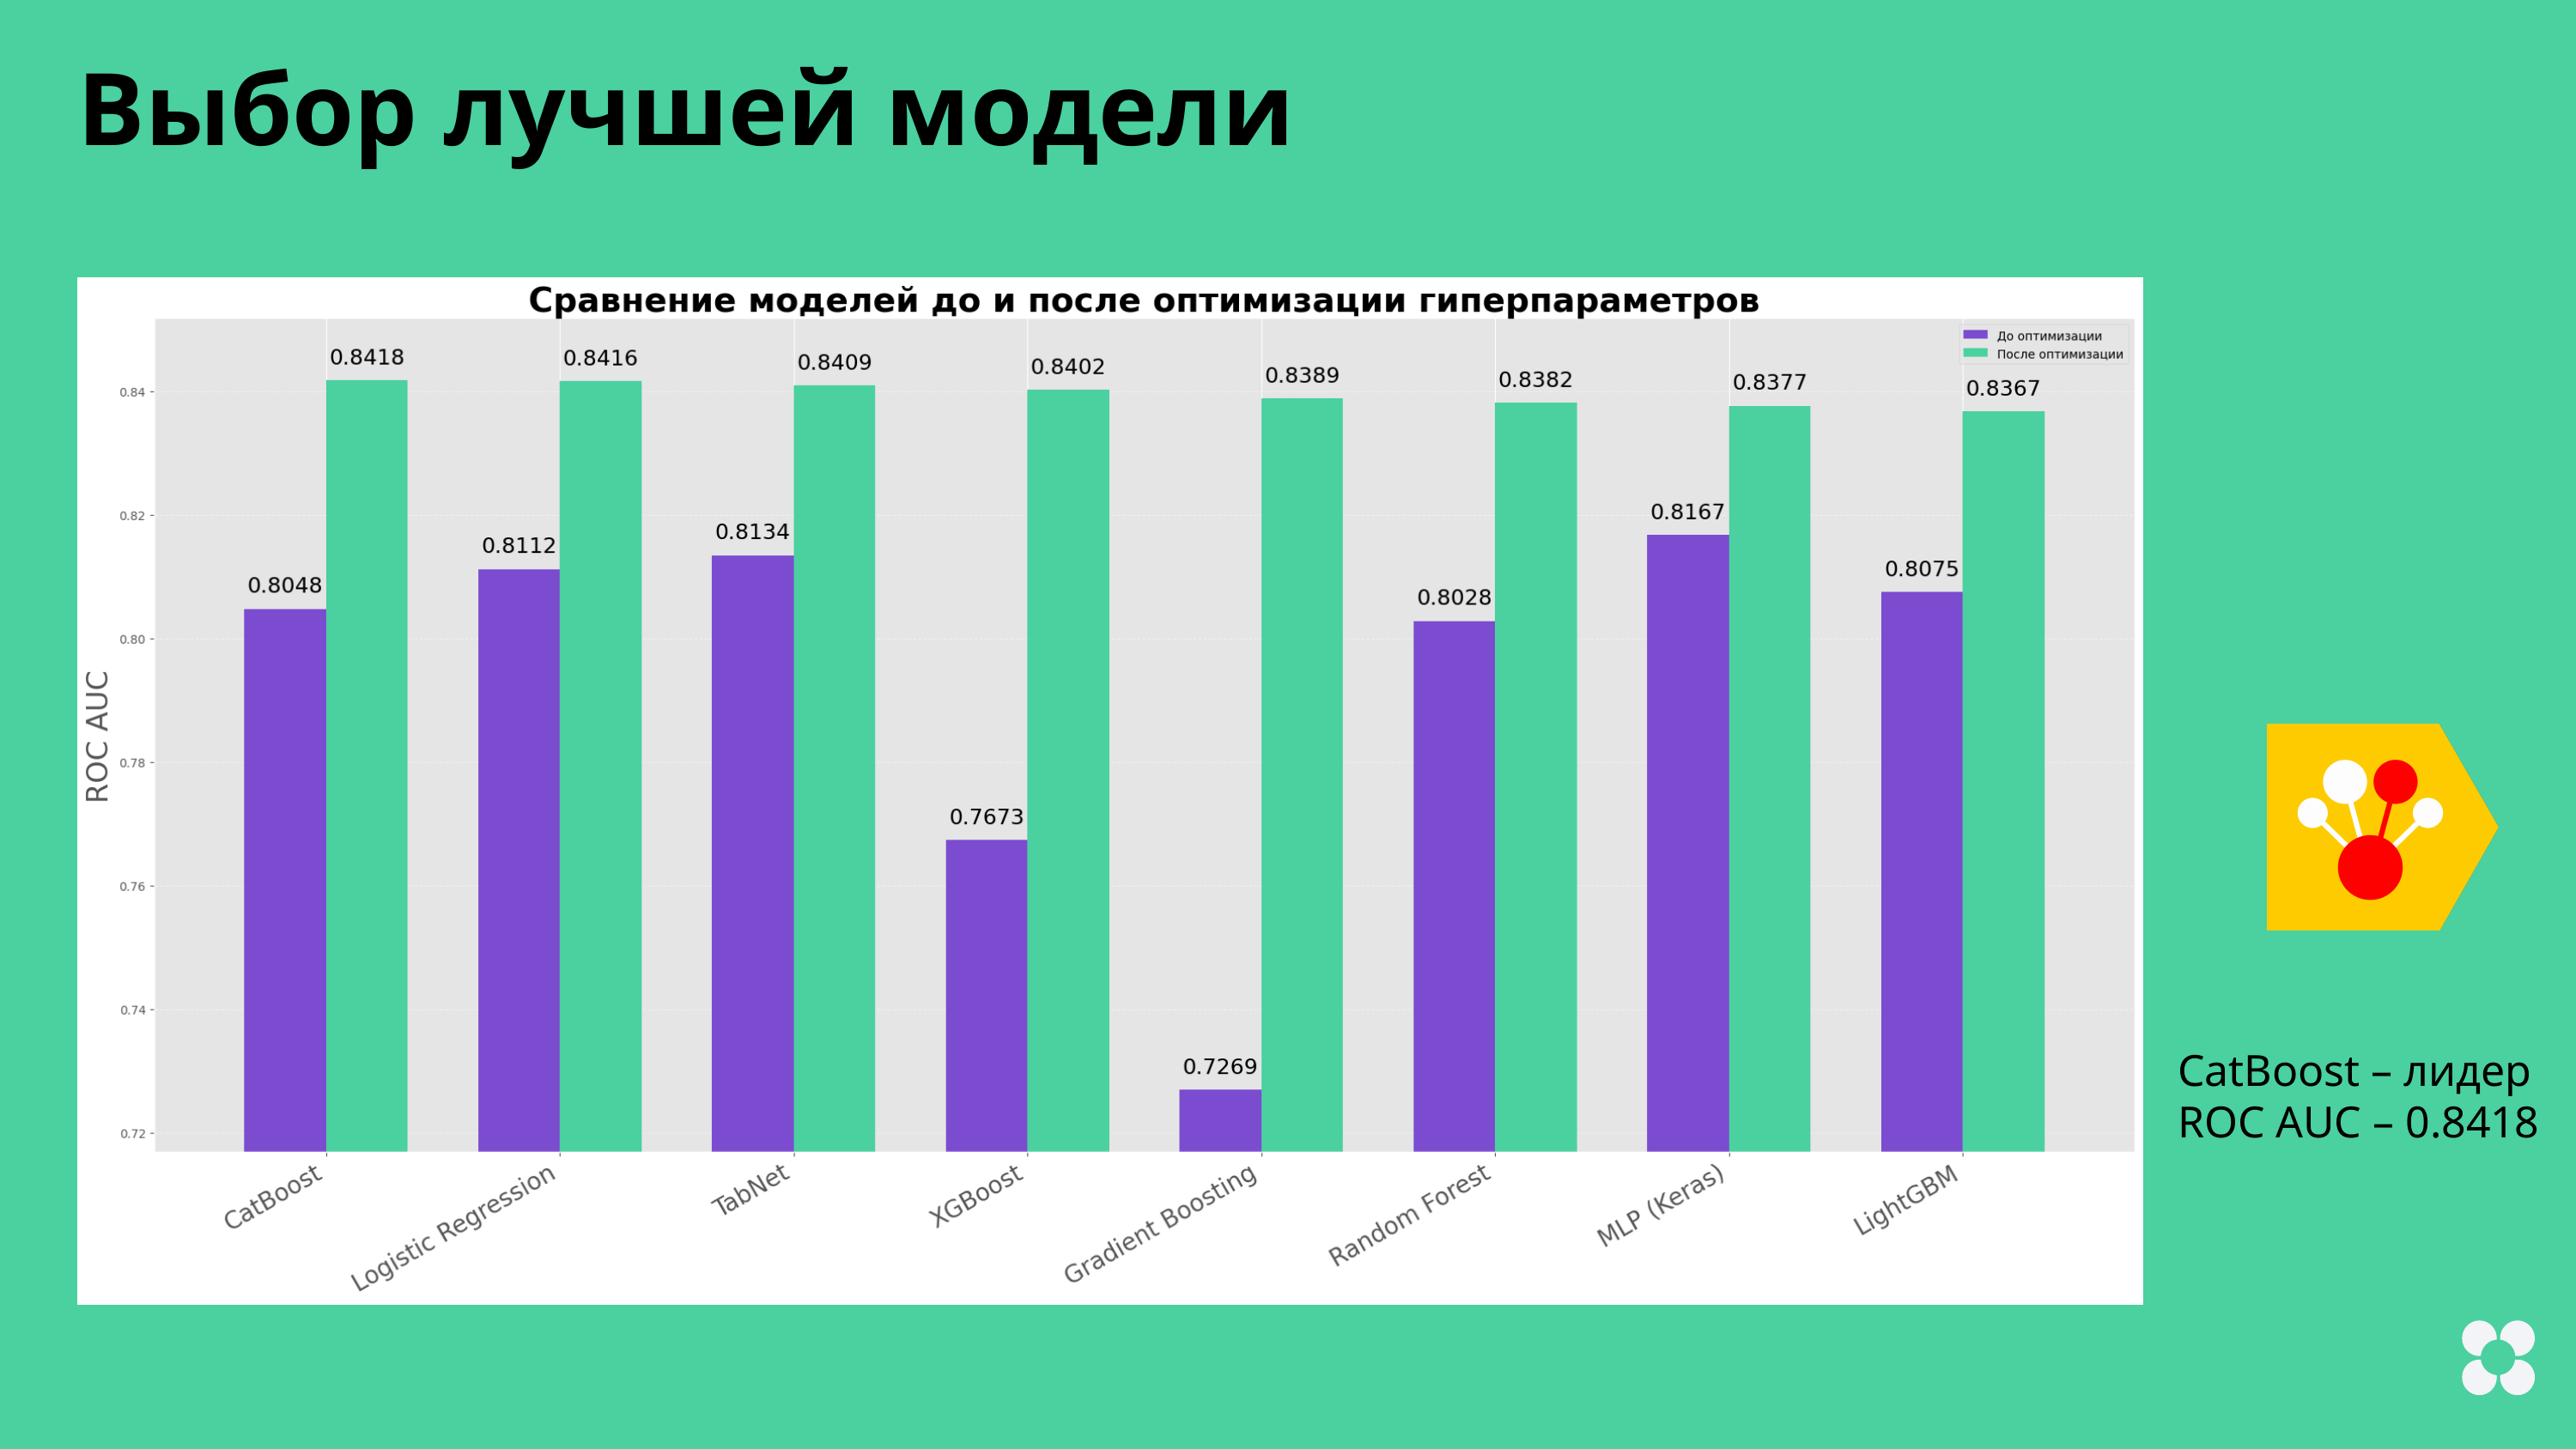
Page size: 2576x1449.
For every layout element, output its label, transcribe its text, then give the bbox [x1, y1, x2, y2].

text_box Выбор лучшей модели [77, 69, 2091, 277]
picture [2266, 724, 2499, 931]
text_box CatBoost – лидер ROC AUC – 0.8418 [2164, 1029, 2576, 1197]
picture [77, 277, 2143, 1306]
